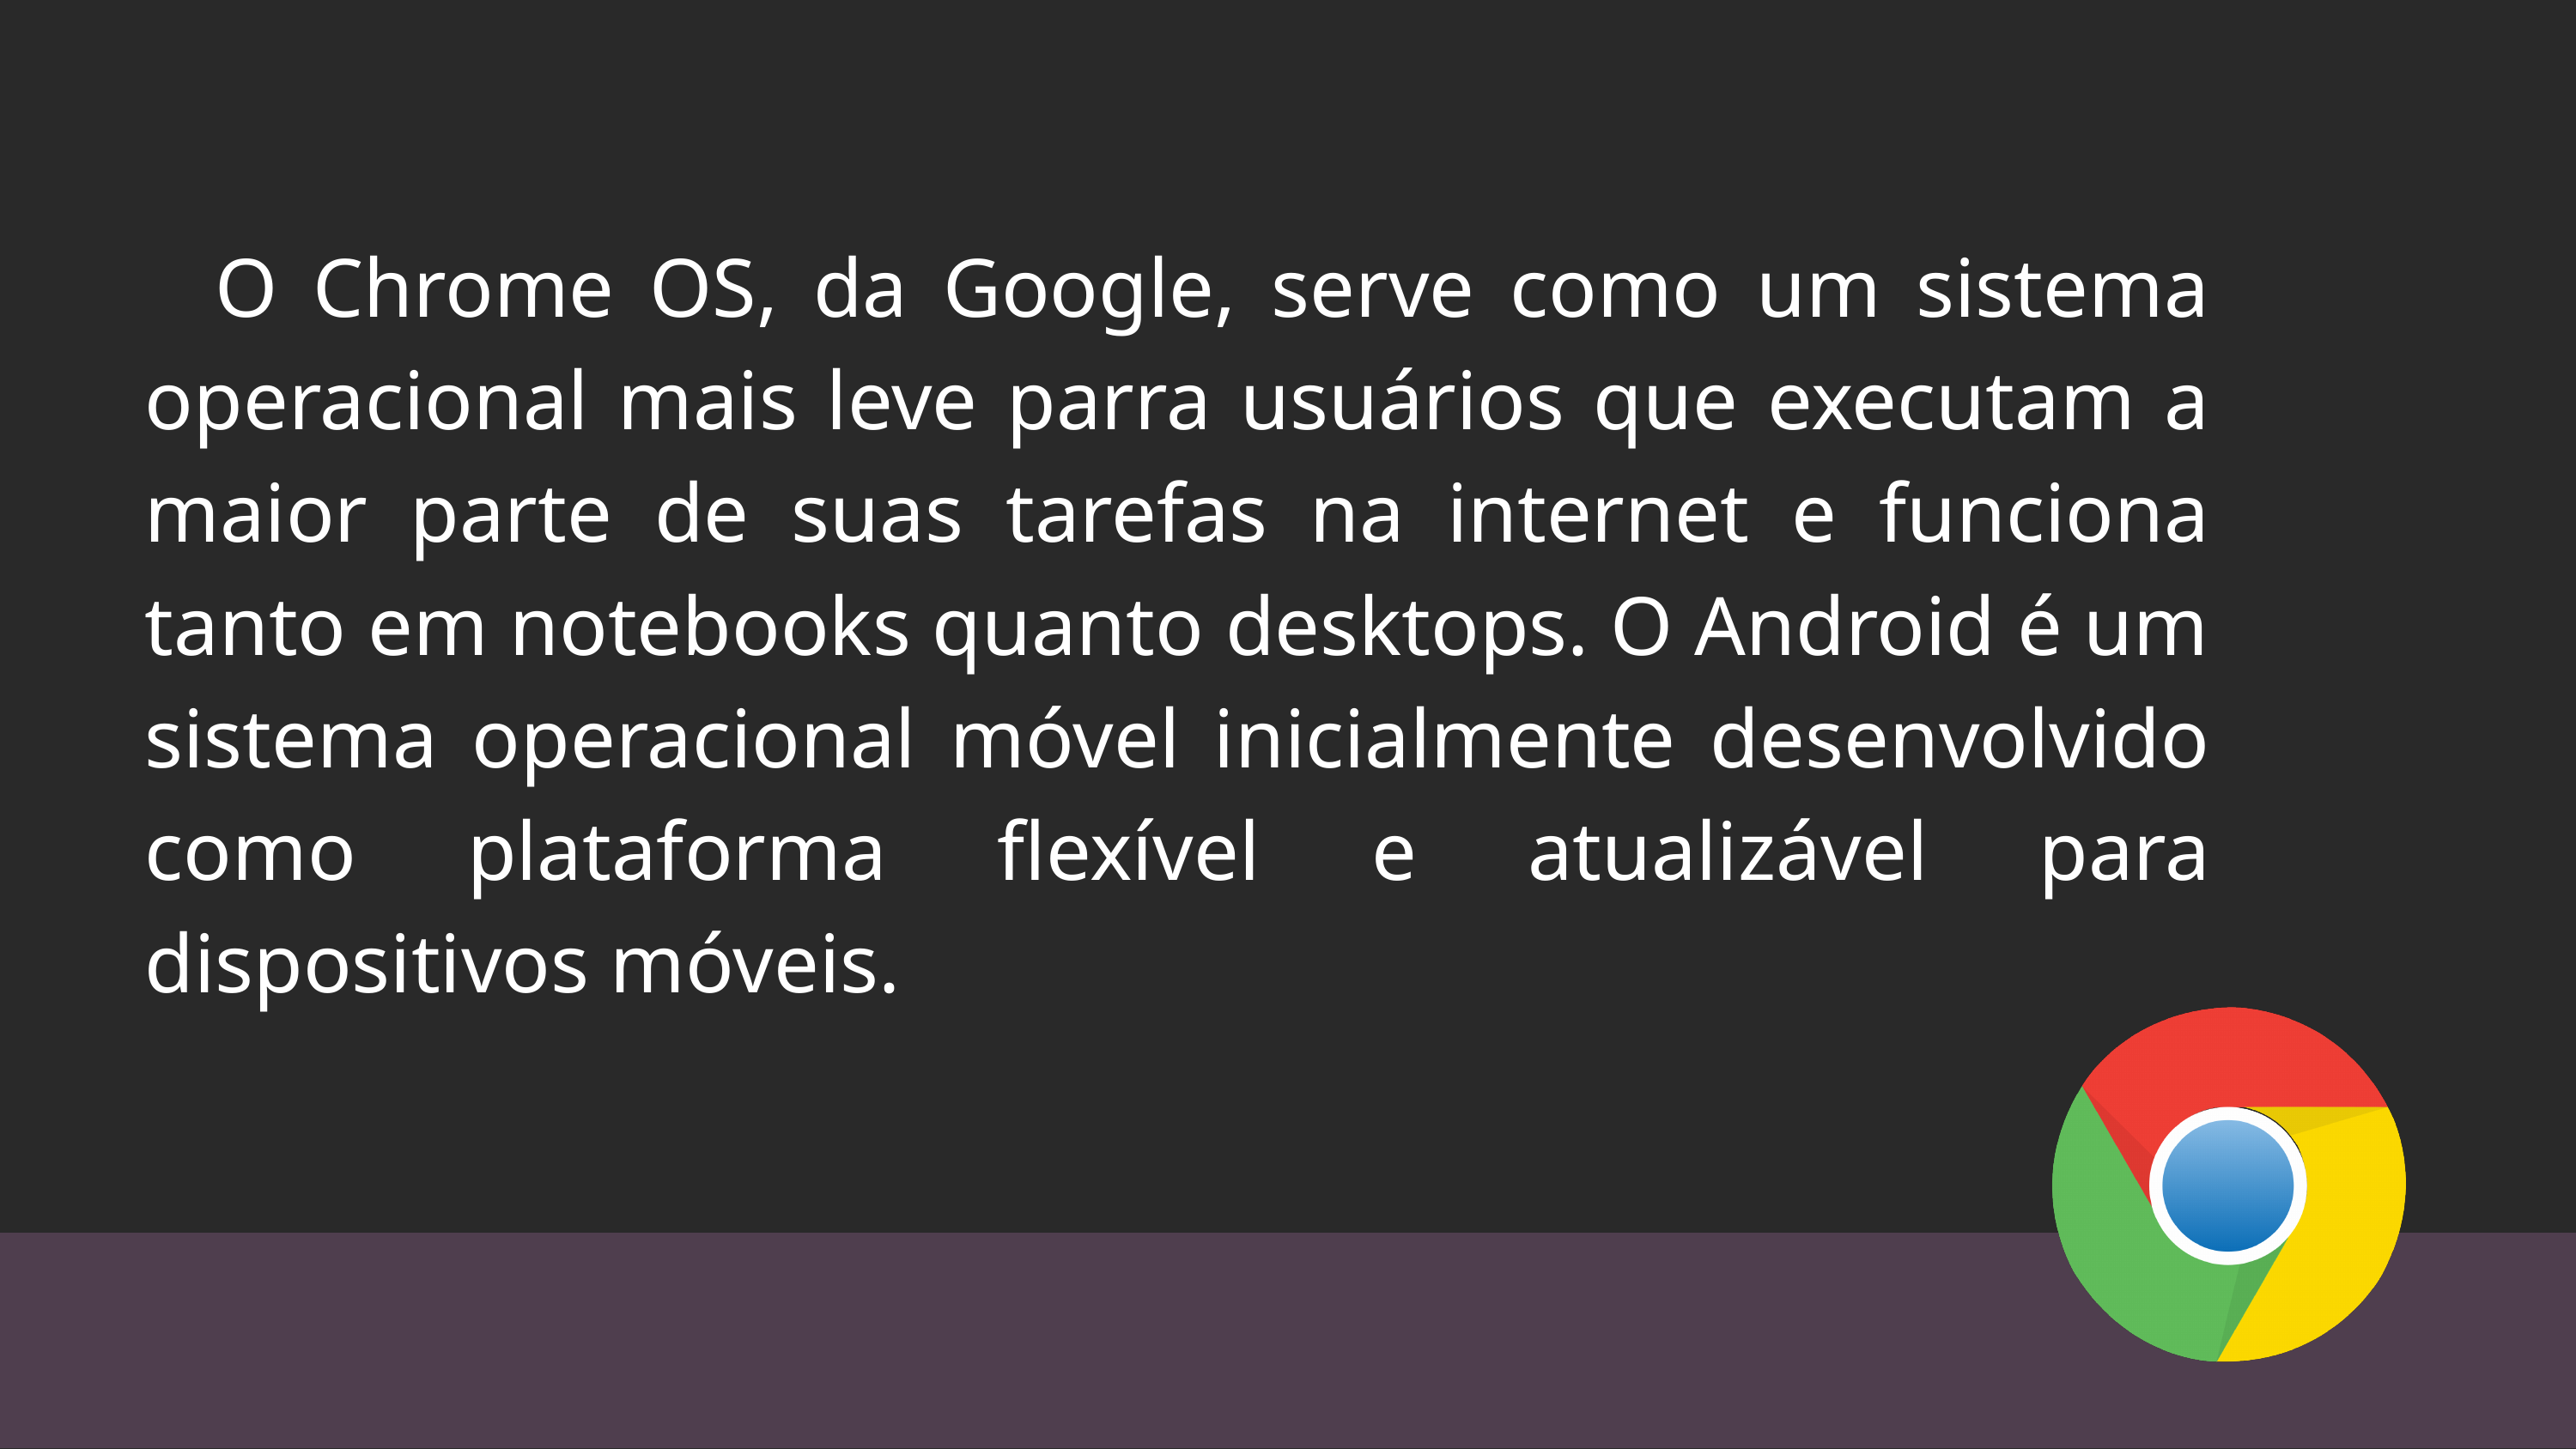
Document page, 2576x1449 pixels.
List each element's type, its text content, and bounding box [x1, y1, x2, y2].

picture [2018, 1002, 2432, 1367]
text_box O Chrome OS, da Google, serve como um sistema operacional mais leve parra usuários que executam a maior parte de suas tarefas na internet e funciona tanto em notebooks quanto desktops. O Android é um sistema operacional móvel inicialmente desenvolvido como plataforma flexível e atualizável para dispositivos móveis. [144, 220, 2211, 1009]
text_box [0, 1232, 2576, 1449]
